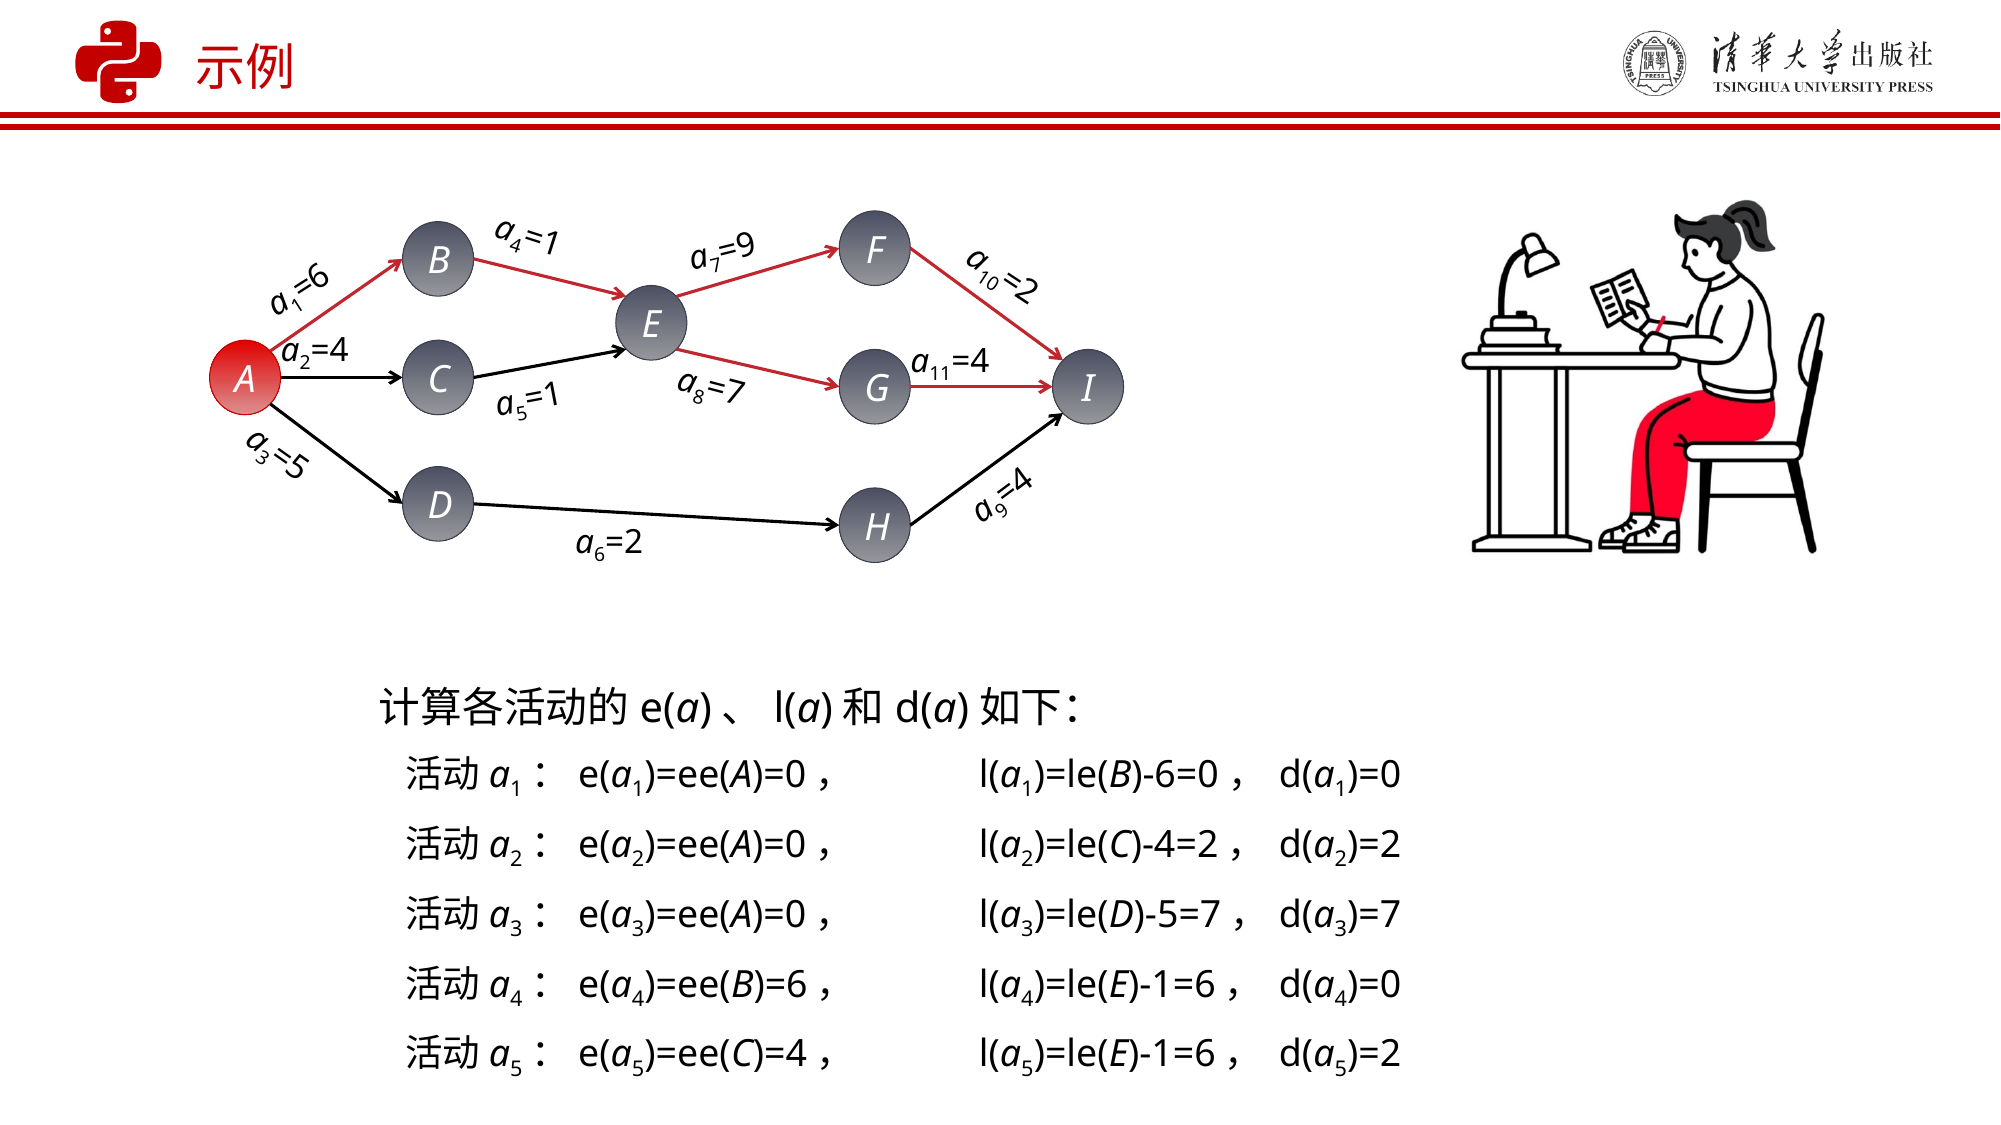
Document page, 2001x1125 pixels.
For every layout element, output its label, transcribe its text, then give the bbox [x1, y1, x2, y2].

text_box 计算各活动的e(a)、l(a)和d(a)如下： 活动a1：e(a1)=ee(A)=0， l(a1)=le(B)-6=0， d(a1)=0 活动a2：e(a2)=ee(A)=0， l(a2)=le(C)-4=2， d(a2)=2 活动a3：e(a3)=ee(A)=0， l(a3)=le(D)-5=7， d(a3)=7 活动a4：e(a4)=ee(B)=6， l(a4)=le(E)-1=6， d(a4)=0 活动a5：e(a5)=ee(C)=4， l(a5)=le(E)-1=6， d(a5)=2 [354, 662, 1645, 1099]
text_box 示例 [180, 27, 311, 103]
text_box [209, 210, 1124, 563]
picture [1447, 174, 1842, 567]
